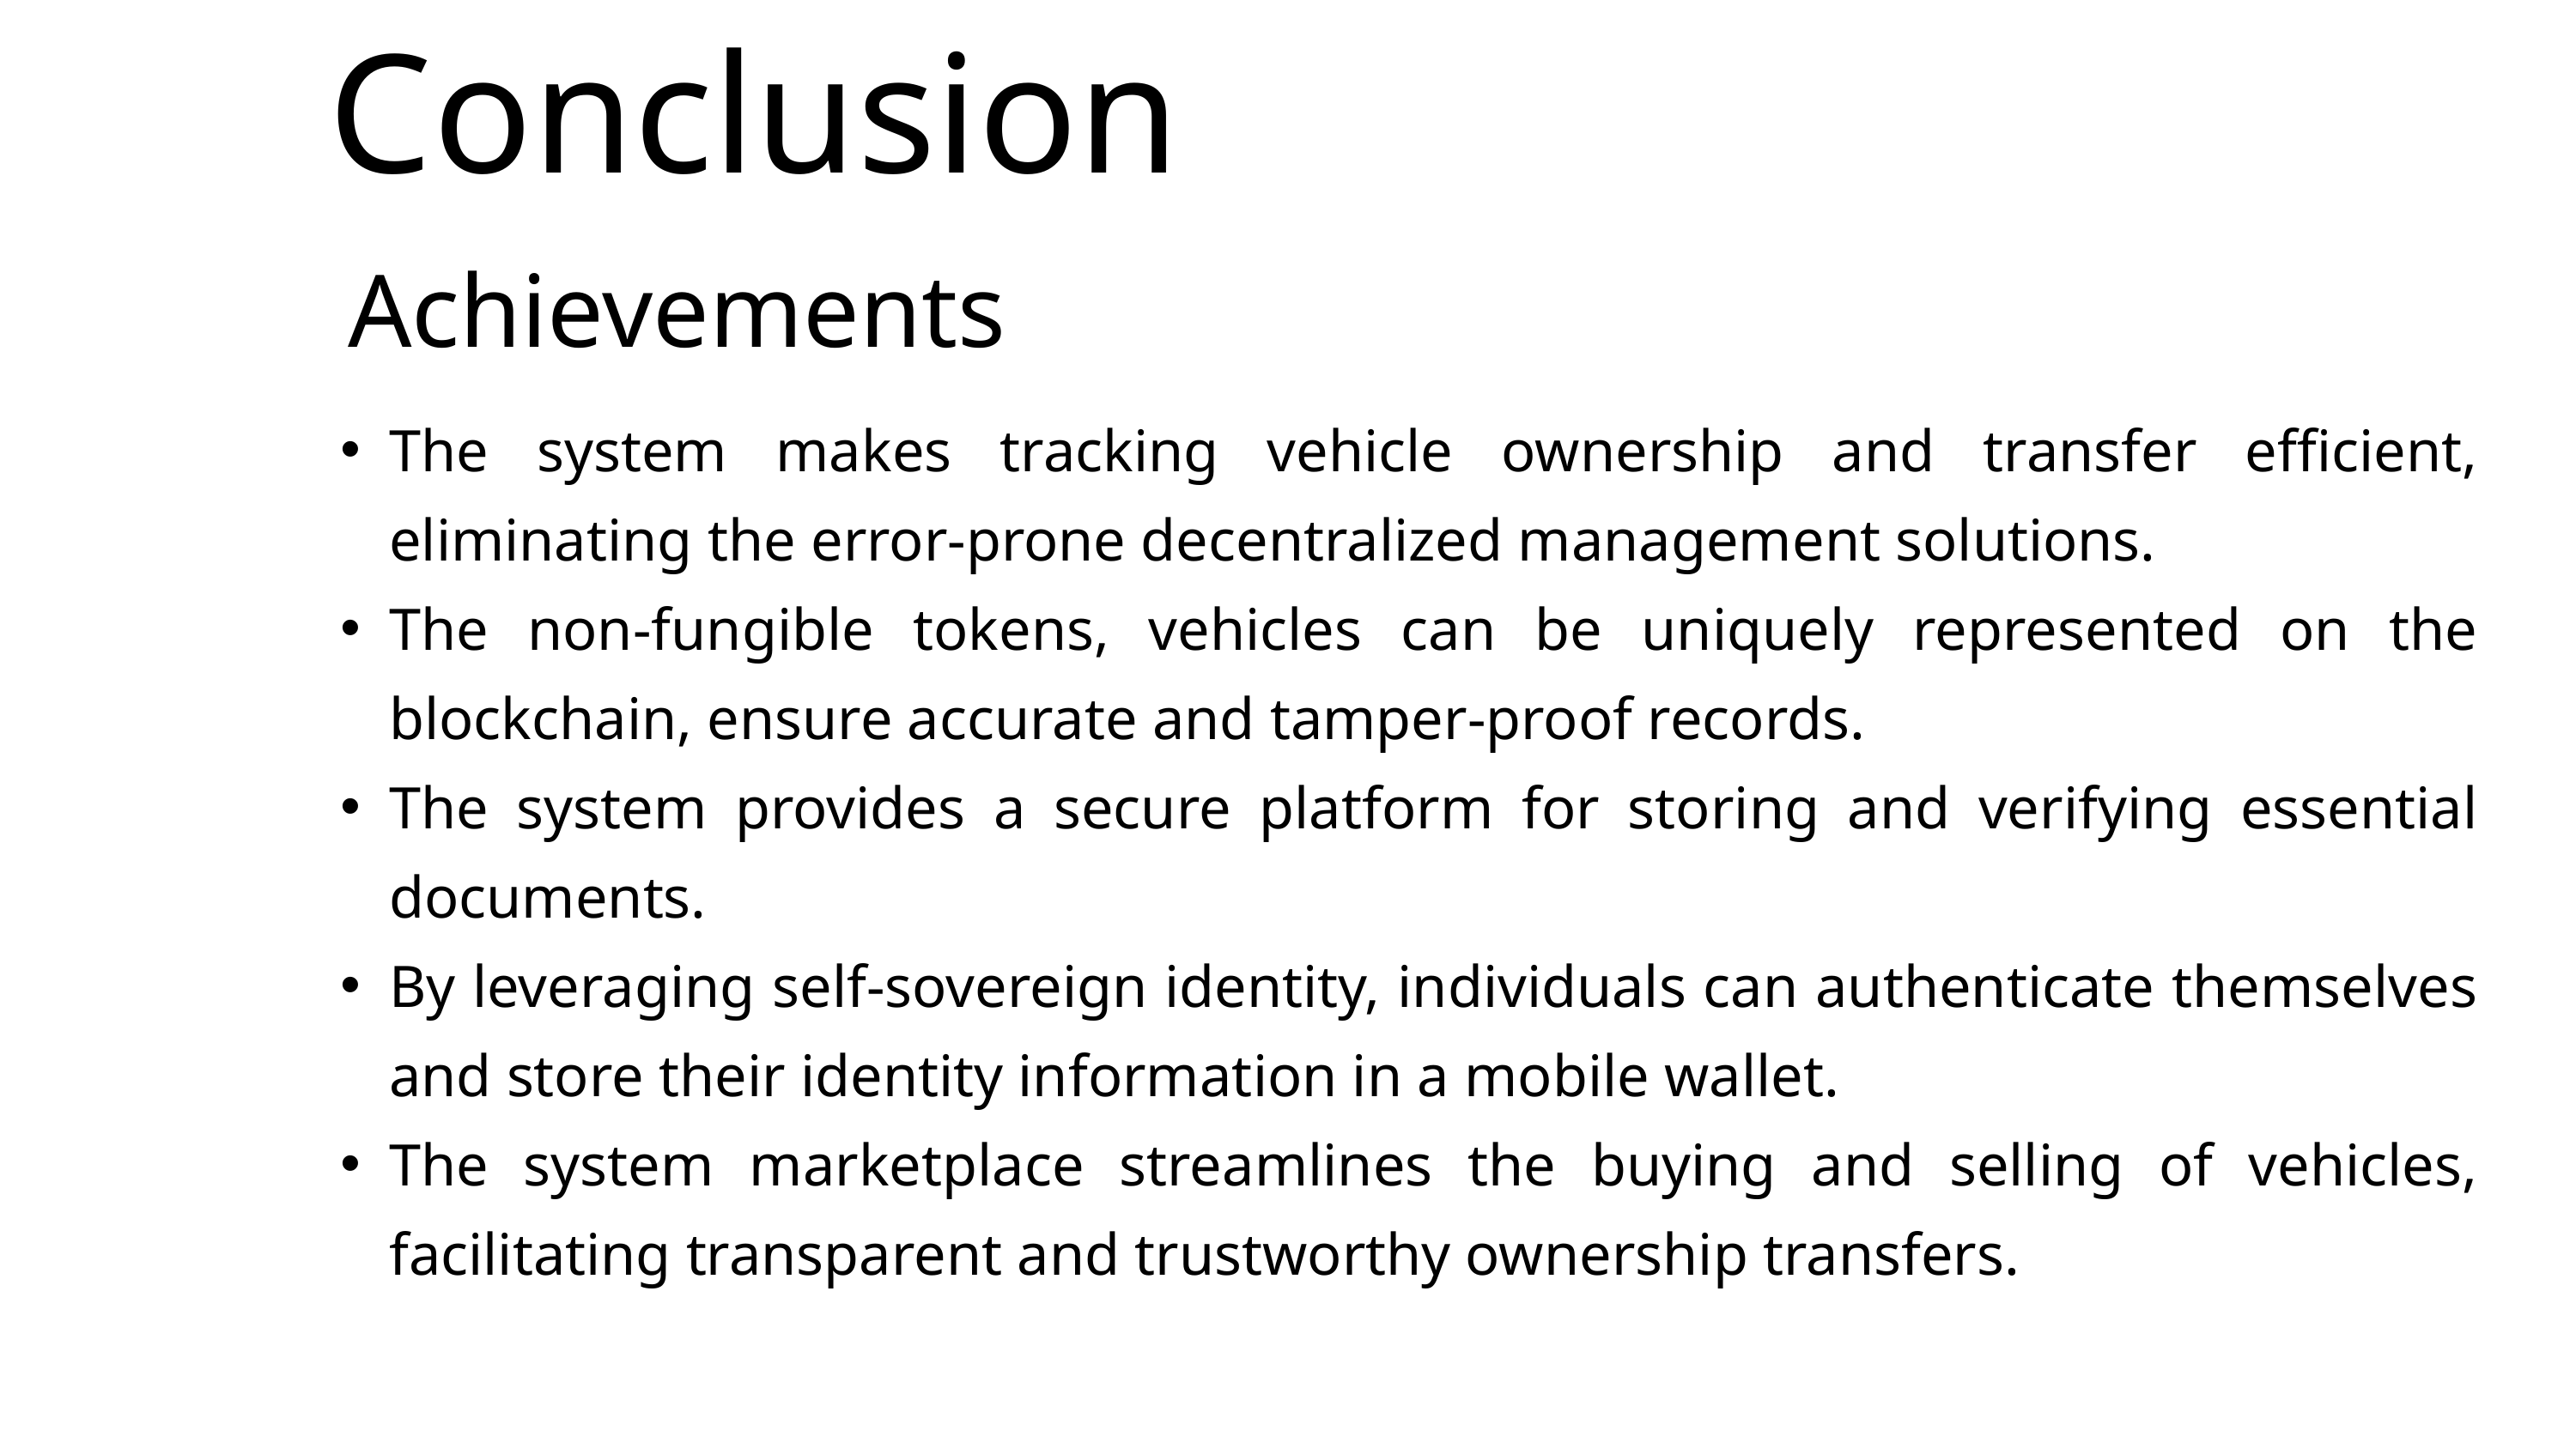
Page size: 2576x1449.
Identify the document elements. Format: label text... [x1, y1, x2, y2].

text_box Achievements [328, 227, 1052, 367]
text_box The system makes tracking vehicle ownership and transfer efficient, eliminating the error-prone decentralized management solutions. The non-fungible tokens, vehicles can be uniquely represented on the blockchain, ensure accurate and tamper-proof records. The system provides a secure platform for storing and verifying essential documents. By leveraging self-sovereign identity, individuals can authenticate themselves and store their identity information in a mobile wallet. The system marketplace streamlines the buying and selling of vehicles, facilitating transparent and trustworthy ownership transfers. [291, 393, 2481, 1287]
text_box Conclusion [0, 0, 1768, 207]
